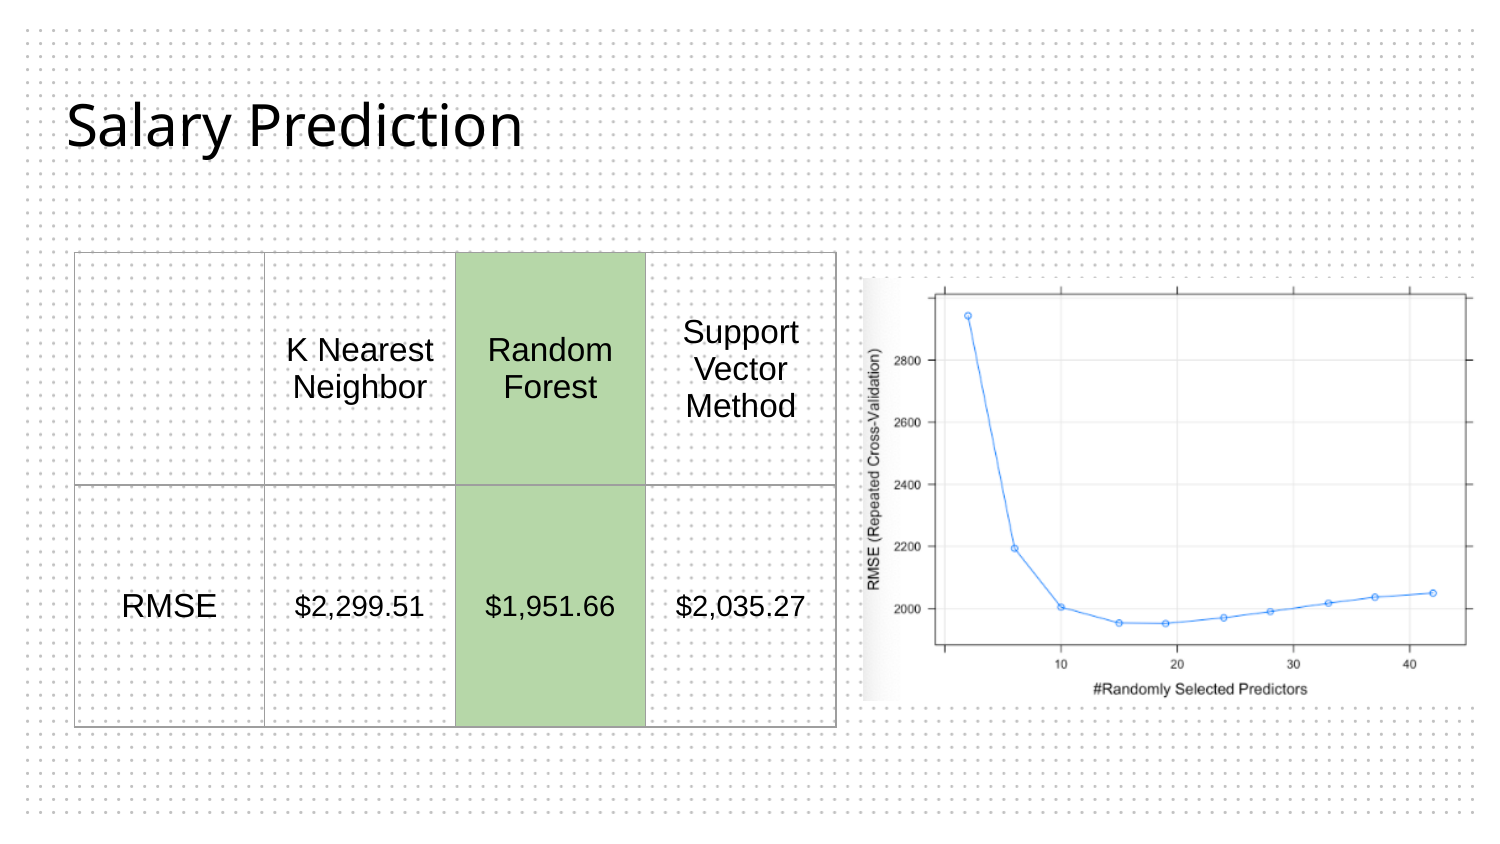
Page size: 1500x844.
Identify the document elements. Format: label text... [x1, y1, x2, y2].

table_header K Nearest Neighbor [265, 253, 455, 484]
title Salary Prediction [51, 72, 1449, 167]
table_cell RMSE [75, 486, 264, 726]
picture [26, 29, 1478, 814]
table_header Support Vector Method [646, 253, 835, 484]
table_cell $2,035.27 [646, 486, 835, 726]
table_cell $2,299.51 [265, 486, 455, 726]
table_header [75, 253, 264, 484]
table_cell $1,951.66 [456, 486, 645, 726]
table_header Random Forest [456, 253, 645, 484]
